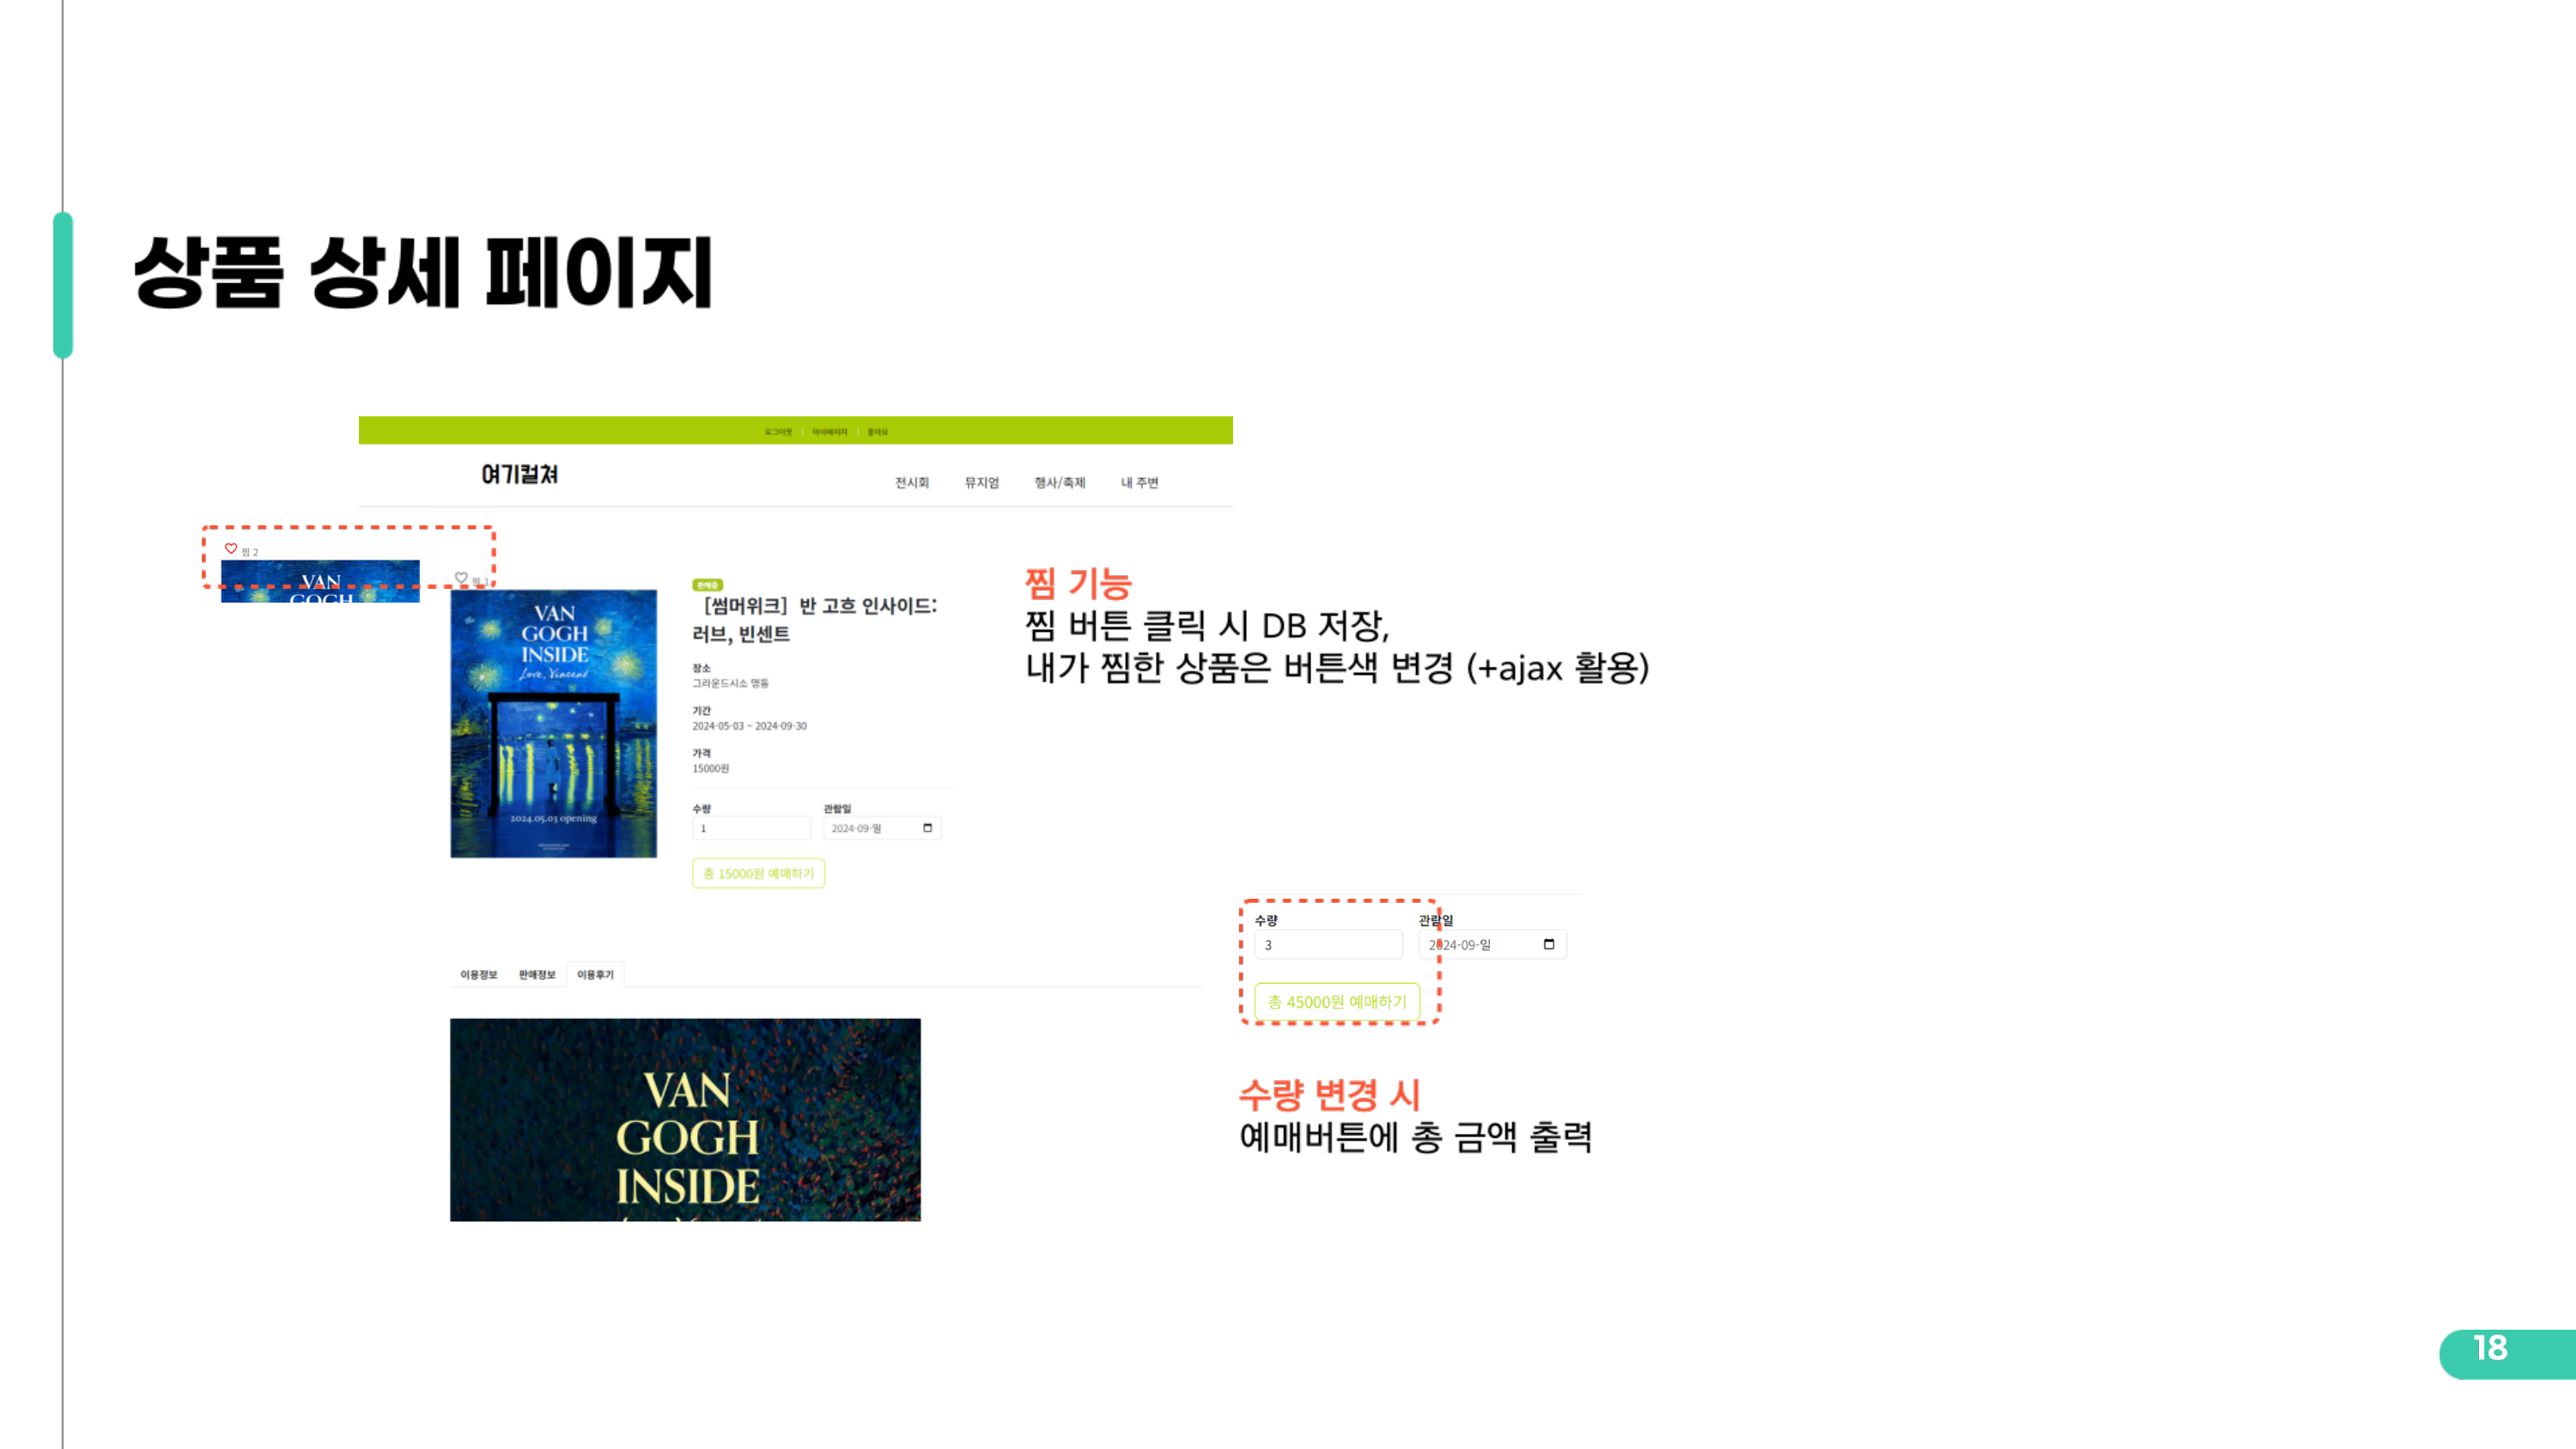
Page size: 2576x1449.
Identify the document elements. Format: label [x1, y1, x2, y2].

picture [0, 0, 1682, 1449]
picture [103, 189, 795, 414]
picture [2439, 1315, 2576, 1396]
